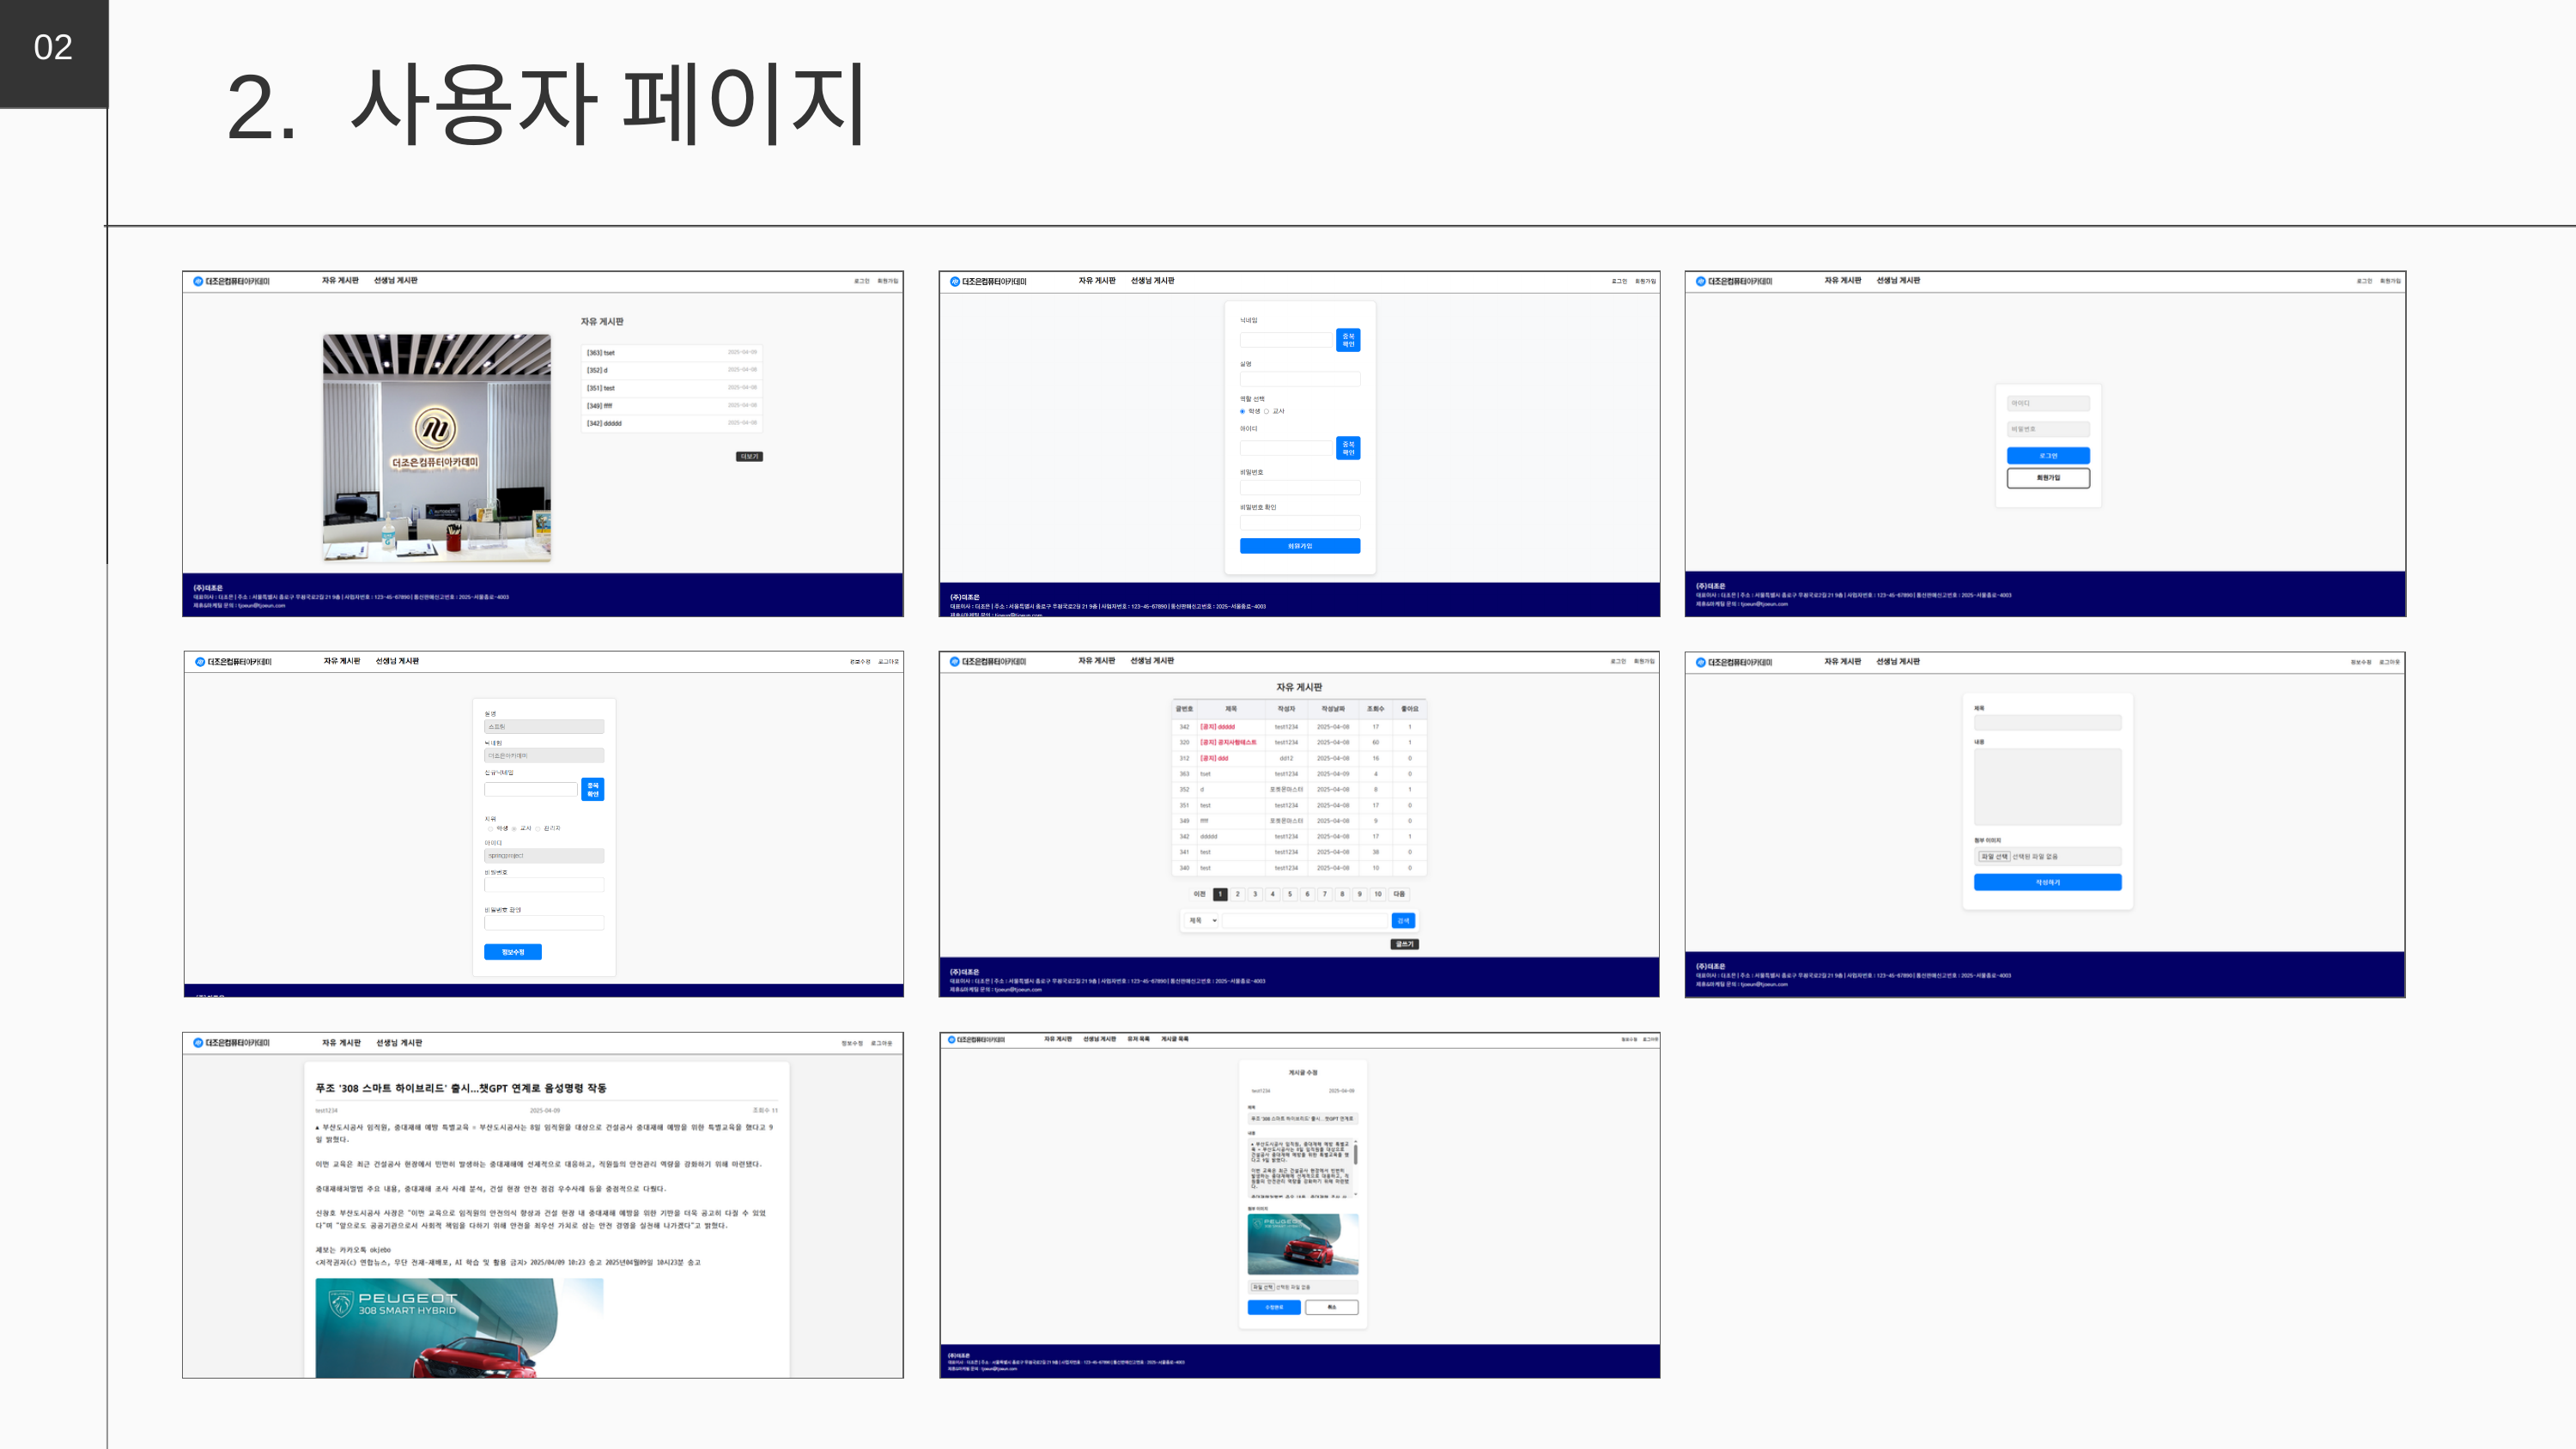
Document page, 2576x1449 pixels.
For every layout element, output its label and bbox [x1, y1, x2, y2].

text_box [106, 110, 109, 1449]
text_box [939, 651, 1660, 997]
text_box [182, 270, 903, 617]
picture [183, 651, 904, 997]
text_box [939, 270, 1661, 617]
text_box [1685, 270, 2406, 617]
text_box [1685, 652, 2406, 997]
text_box [0, 0, 110, 110]
text_box [26, 21, 81, 74]
text_box [939, 1032, 1661, 1379]
text_box [225, 42, 1306, 173]
text_box [182, 1032, 903, 1379]
